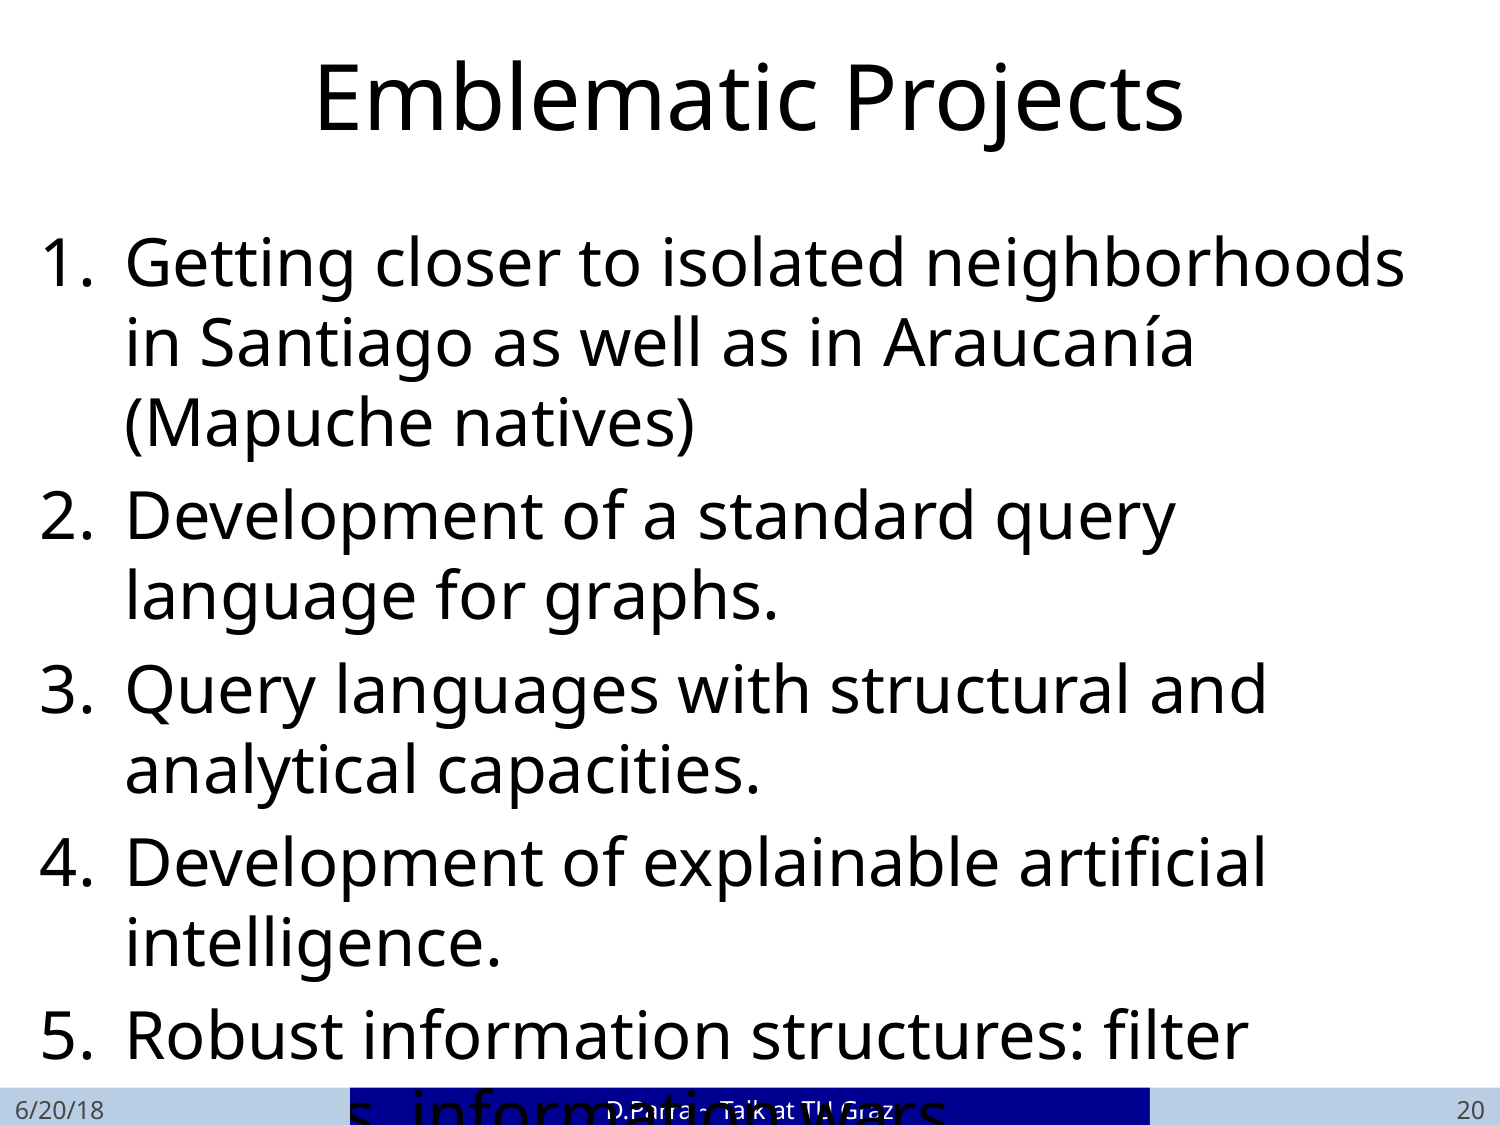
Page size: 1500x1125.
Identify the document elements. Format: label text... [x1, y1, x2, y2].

title Emblematic Projects [0, 0, 1500, 188]
footer D.Parra ~ Talk at TU Graz [350, 1087, 1149, 1125]
list Getting closer to isolated neighborhoods in Santiago as well as in Araucanía (Mapuche natives) Development of a standard query language for graphs. Query languages with structural and analytical capacities. Development of explainable artificial intelligence. Robust information structures: filter bubbles, information wars, communication in disasters. [24, 212, 1475, 1038]
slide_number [0, 1087, 350, 1125]
slide_number 19 [1149, 1087, 1500, 1125]
